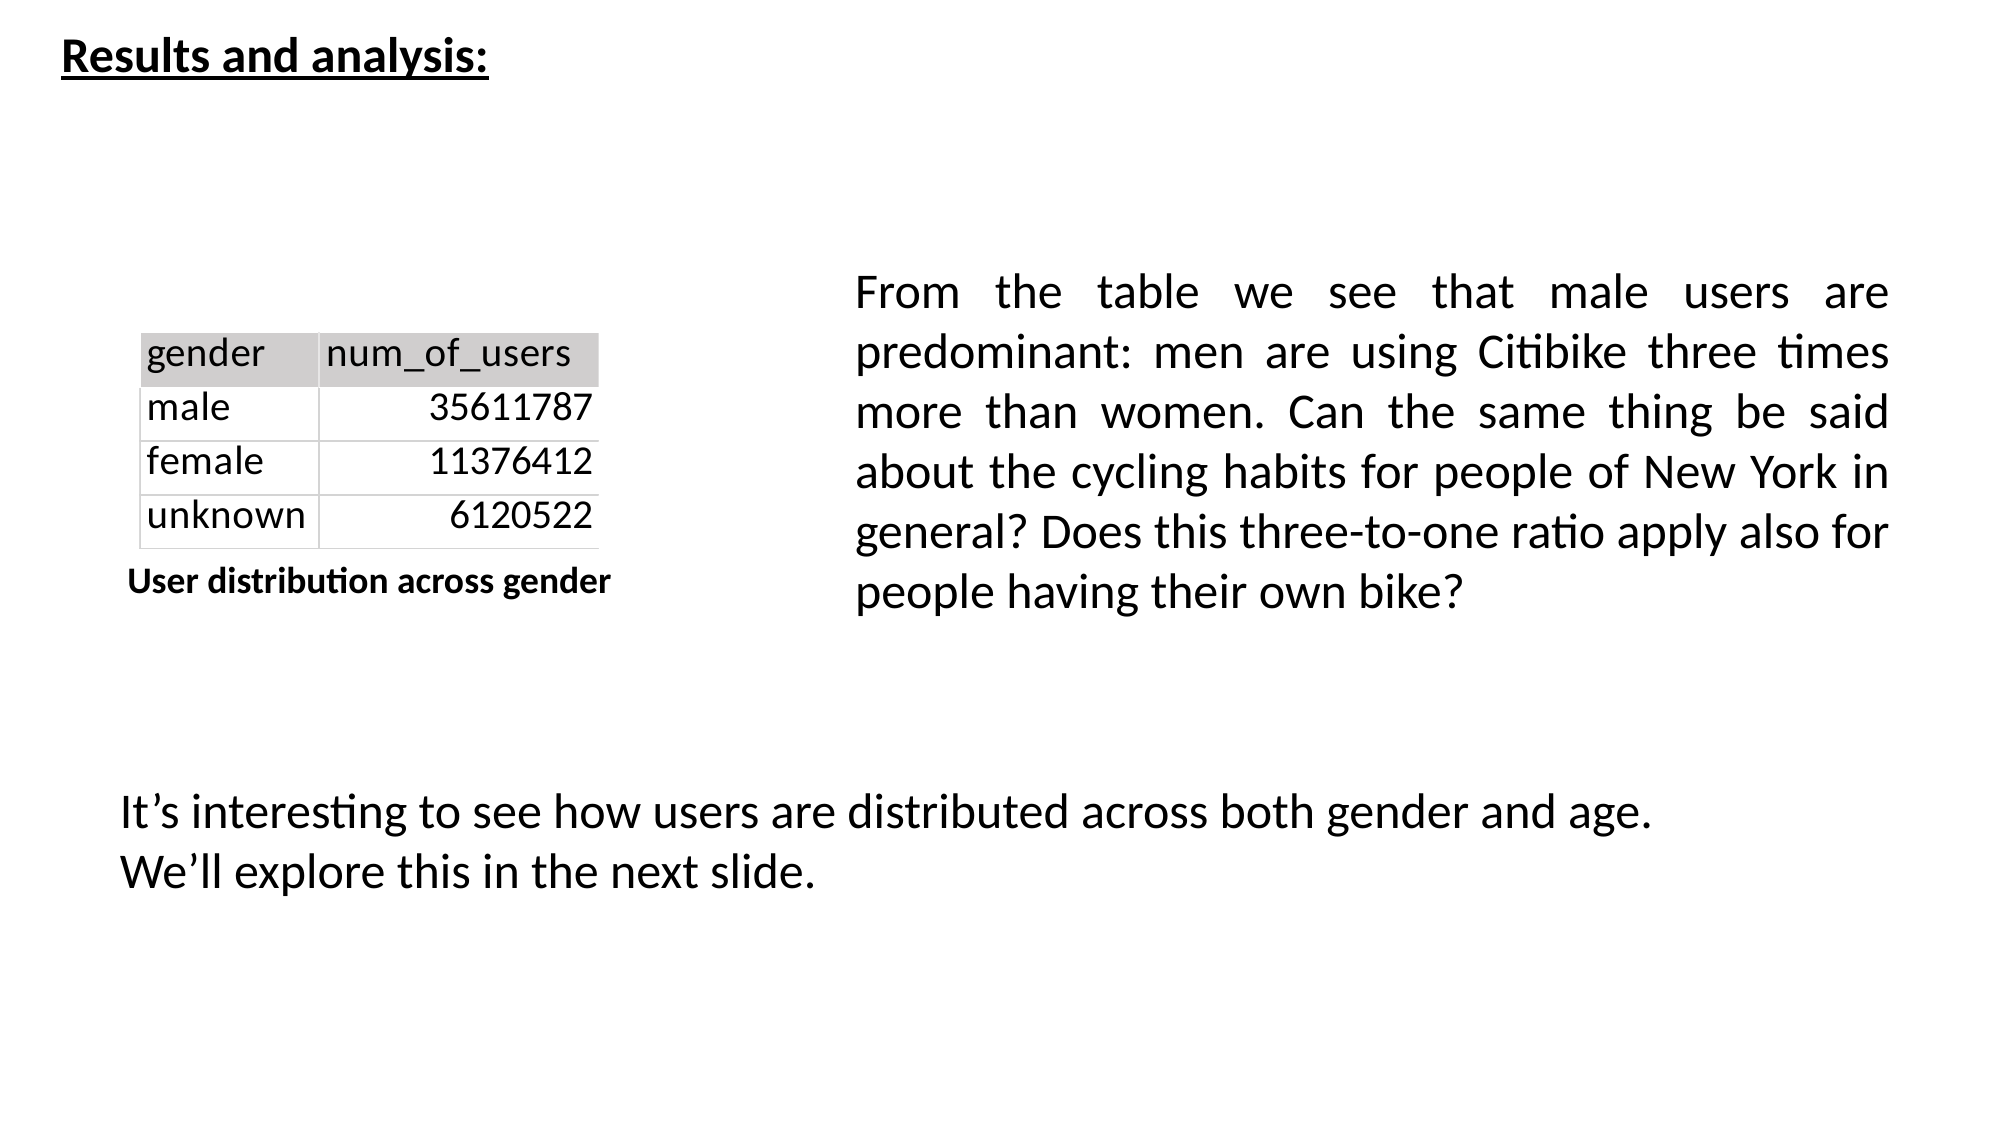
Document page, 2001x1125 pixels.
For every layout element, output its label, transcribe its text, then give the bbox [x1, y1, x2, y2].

text_box Results and analysis: [46, 15, 791, 91]
text_box From the table we see that male users are predominant: men are using Citibike three times more than women. Can the same thing be said about the cycling habits for people of New York in general? Does this three-to-one ratio apply also for people having their own bike? [840, 251, 1906, 627]
text_box It’s interesting to see how users are distributed across both gender and age. We’ll explore this in the next slide. [105, 771, 1682, 906]
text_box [104, 331, 635, 610]
